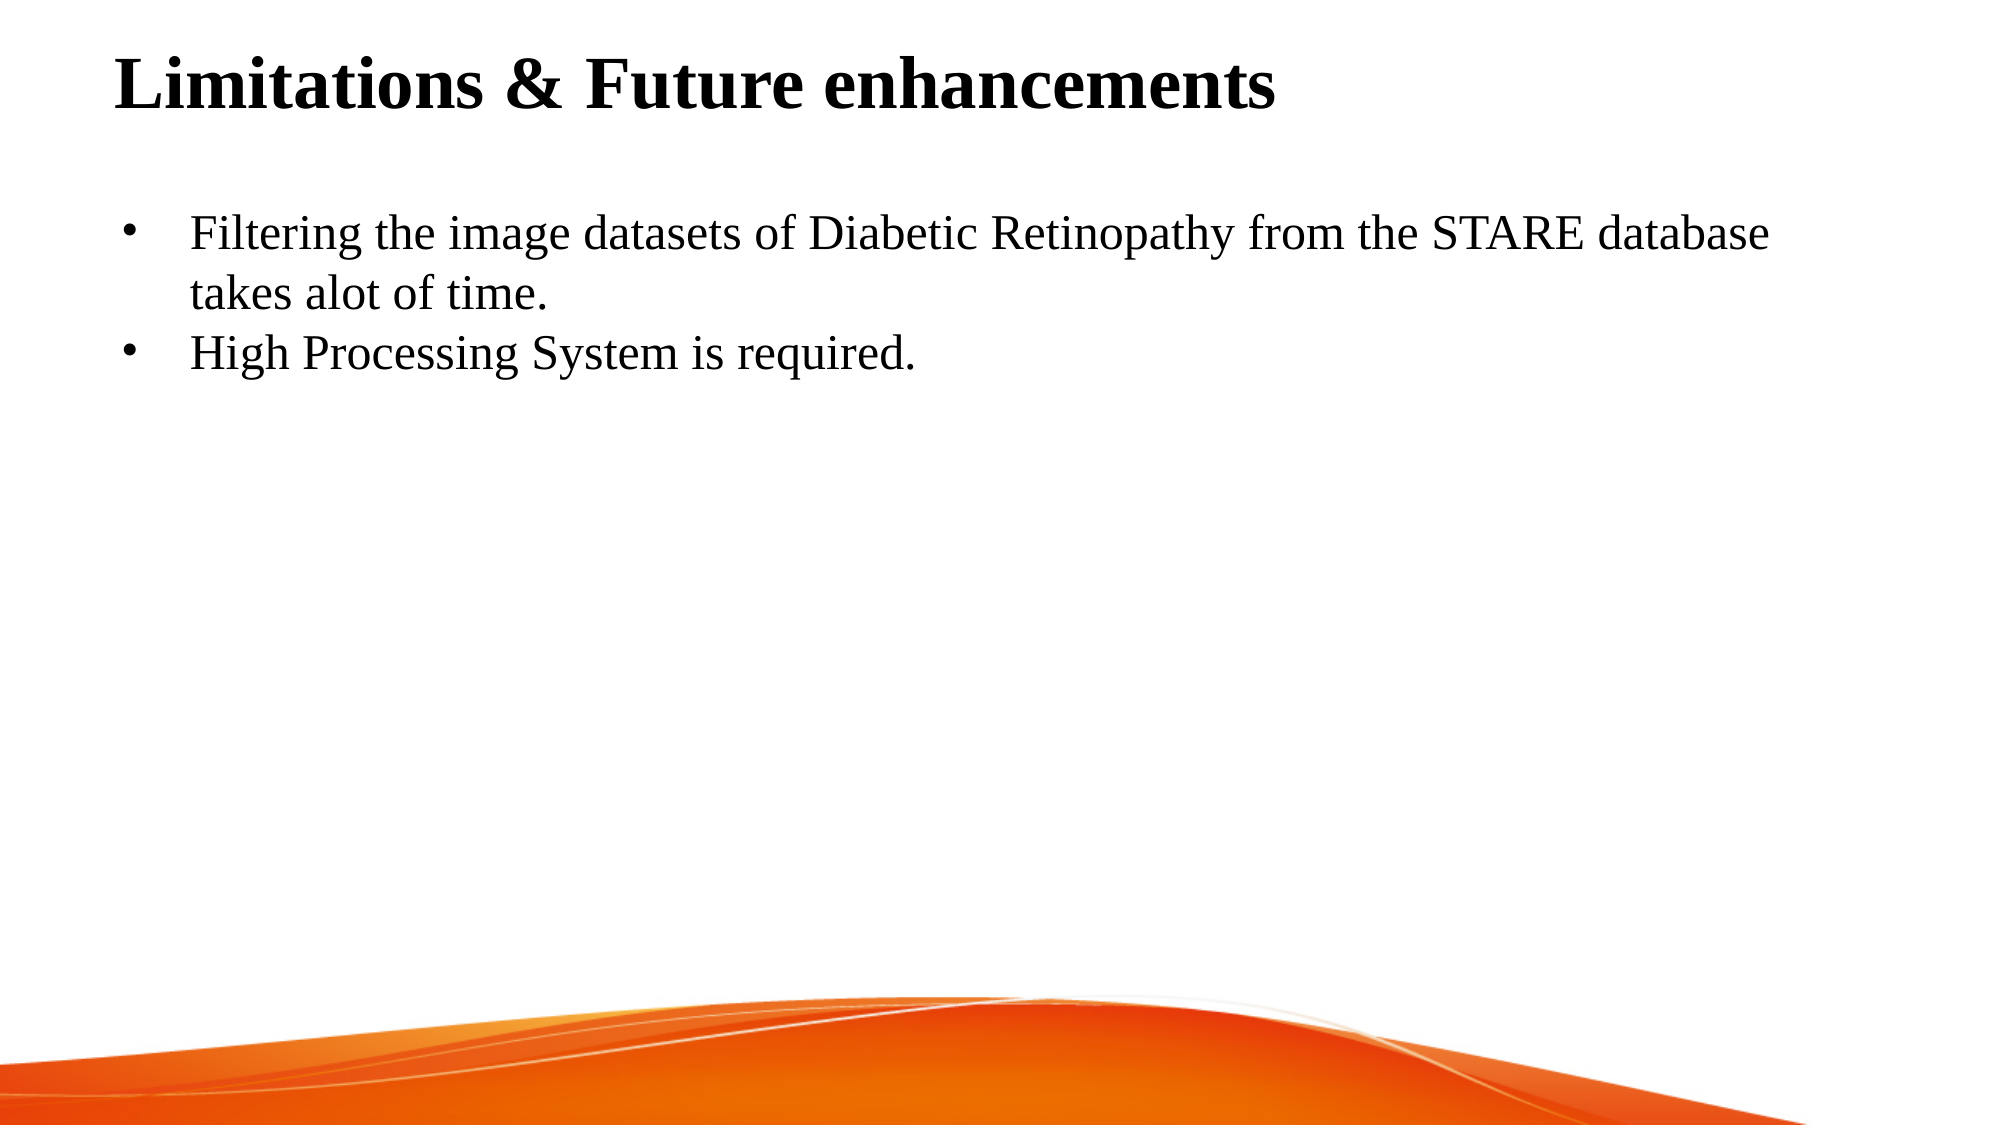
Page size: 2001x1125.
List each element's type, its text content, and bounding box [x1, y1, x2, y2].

picture [0, 0, 2000, 1125]
list Filtering the image datasets of Diabetic Retinopathy from the STARE database takes alot of time. High Processing System is required. [99, 192, 1901, 1006]
title Limitations & Future enhancements [99, 30, 1901, 127]
